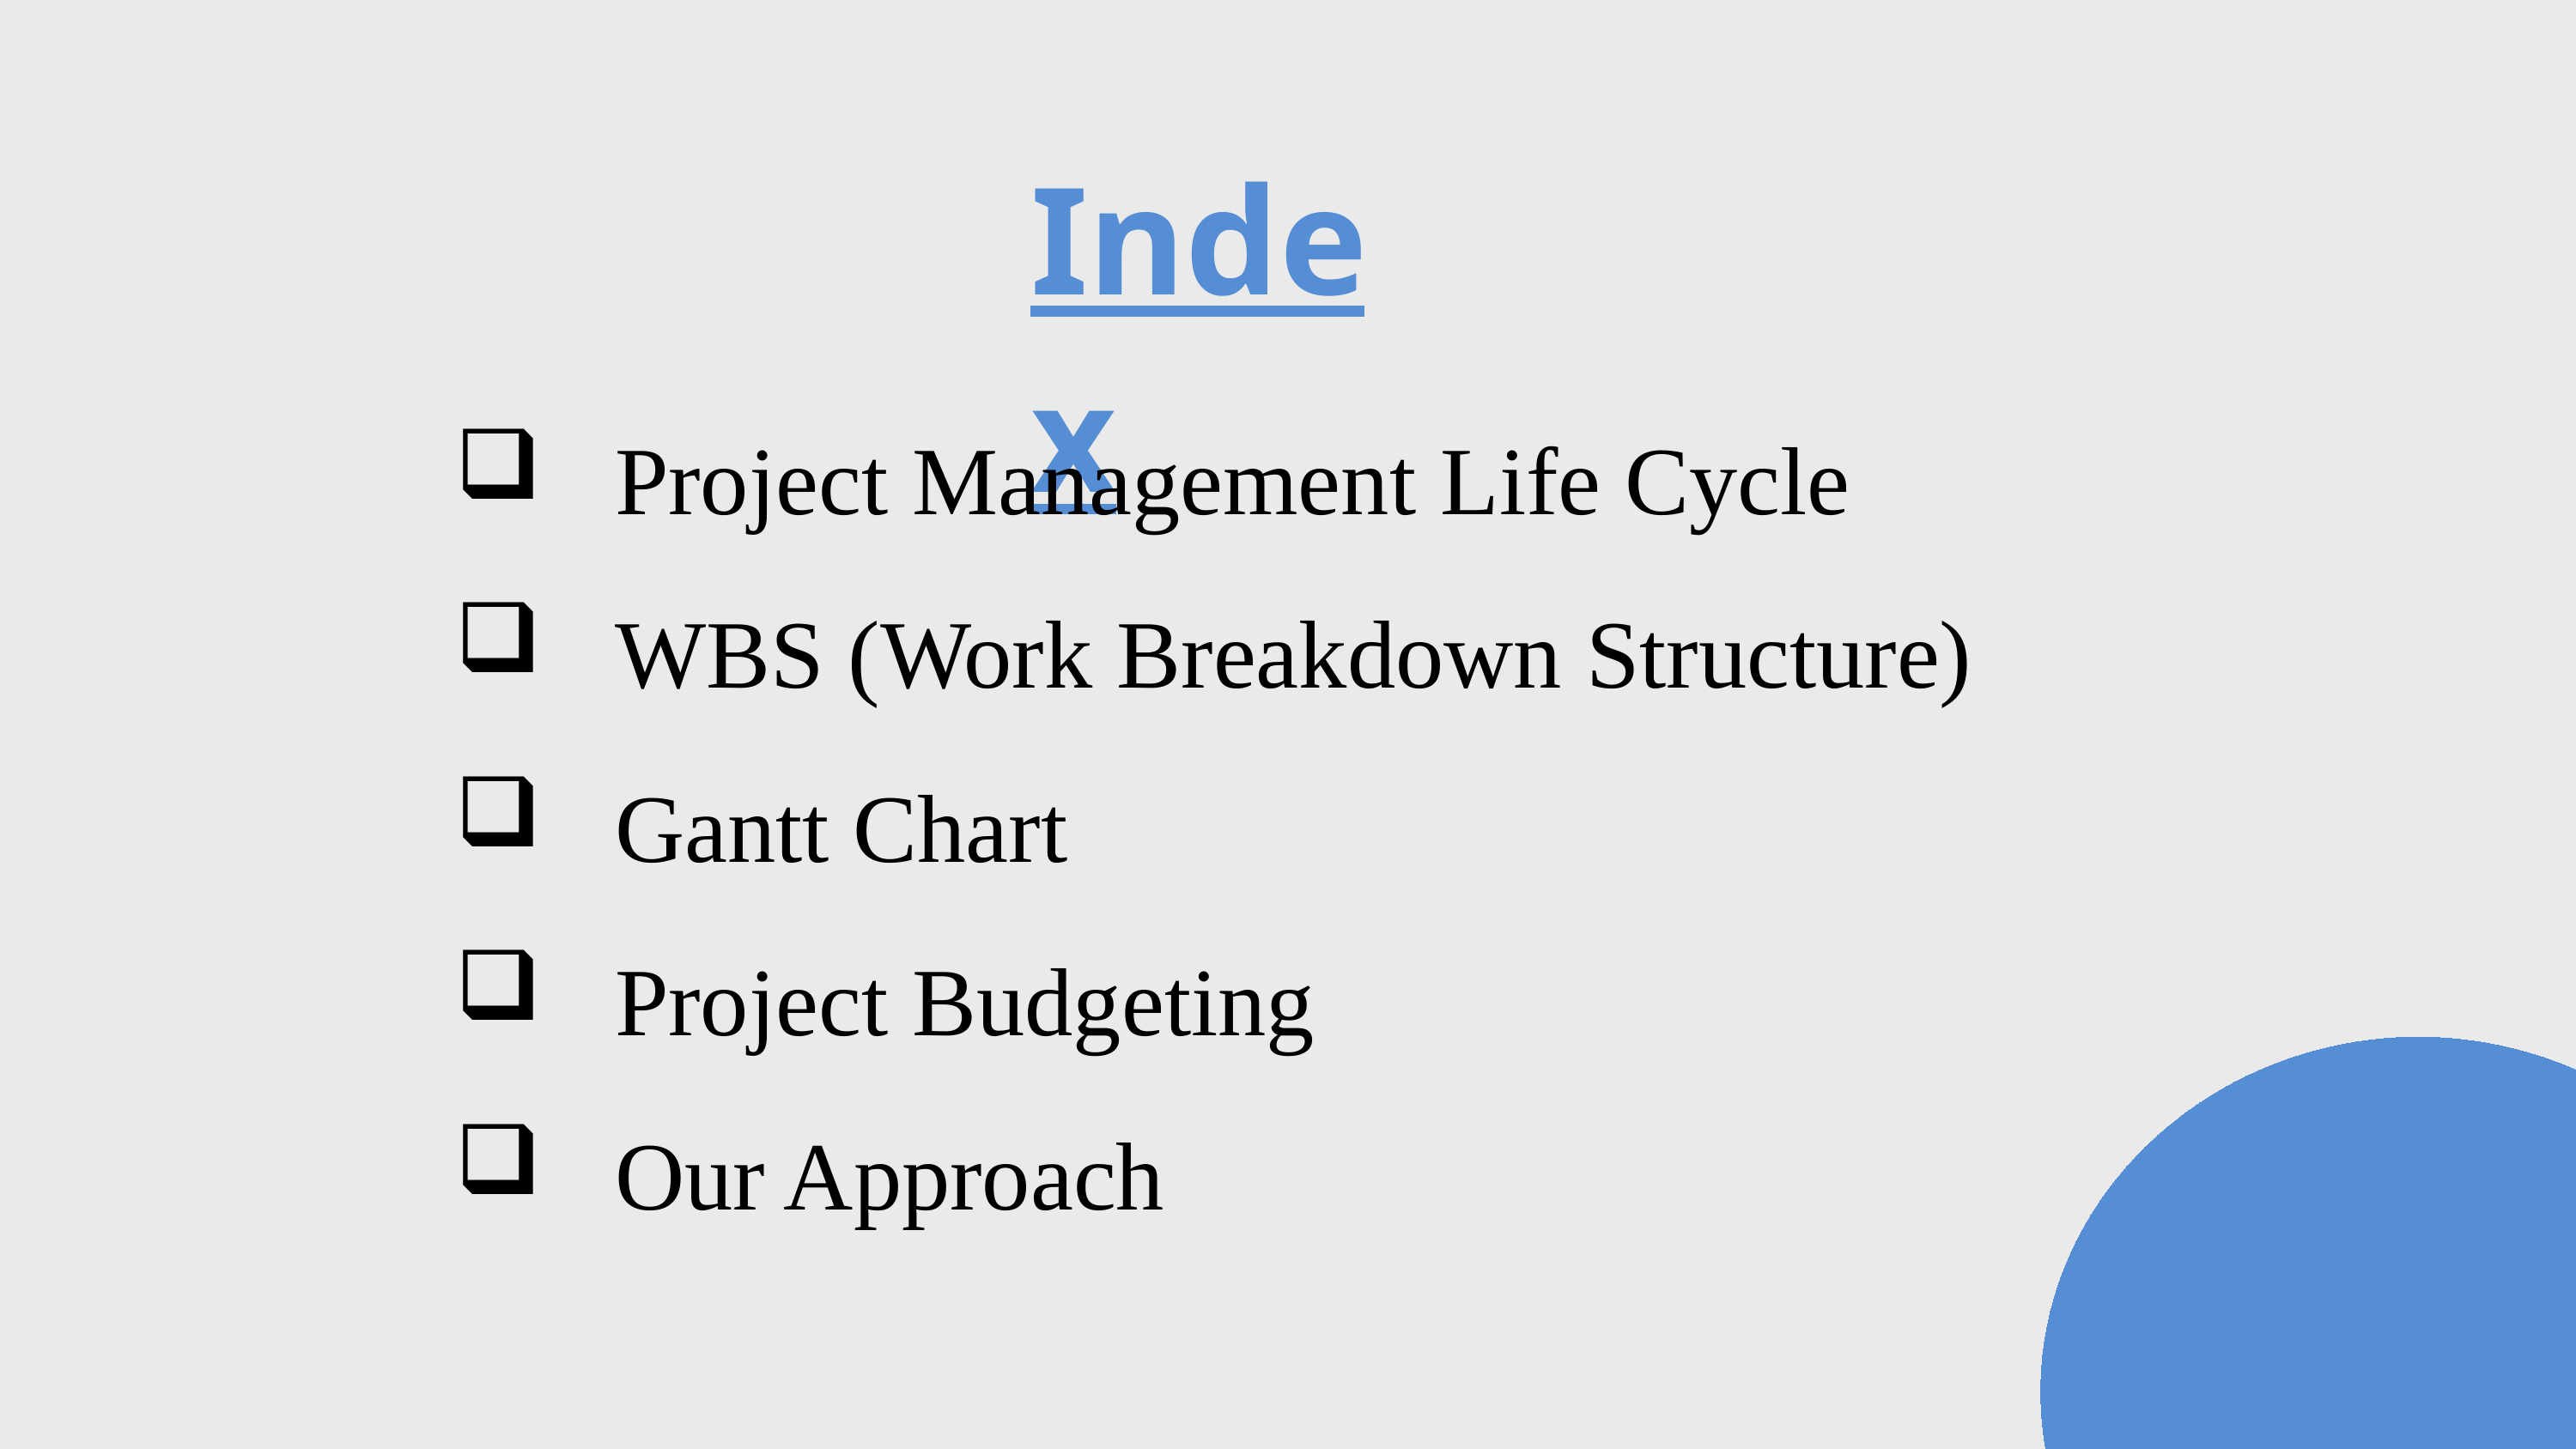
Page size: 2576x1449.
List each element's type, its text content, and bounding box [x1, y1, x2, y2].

text_box Index [1030, 126, 1438, 353]
text_box [2040, 1037, 2576, 1449]
text_box Project Management Life Cycle WBS (Work Breakdown Structure) Gantt Chart Project Budgeting Our Approach [442, 353, 2026, 1235]
